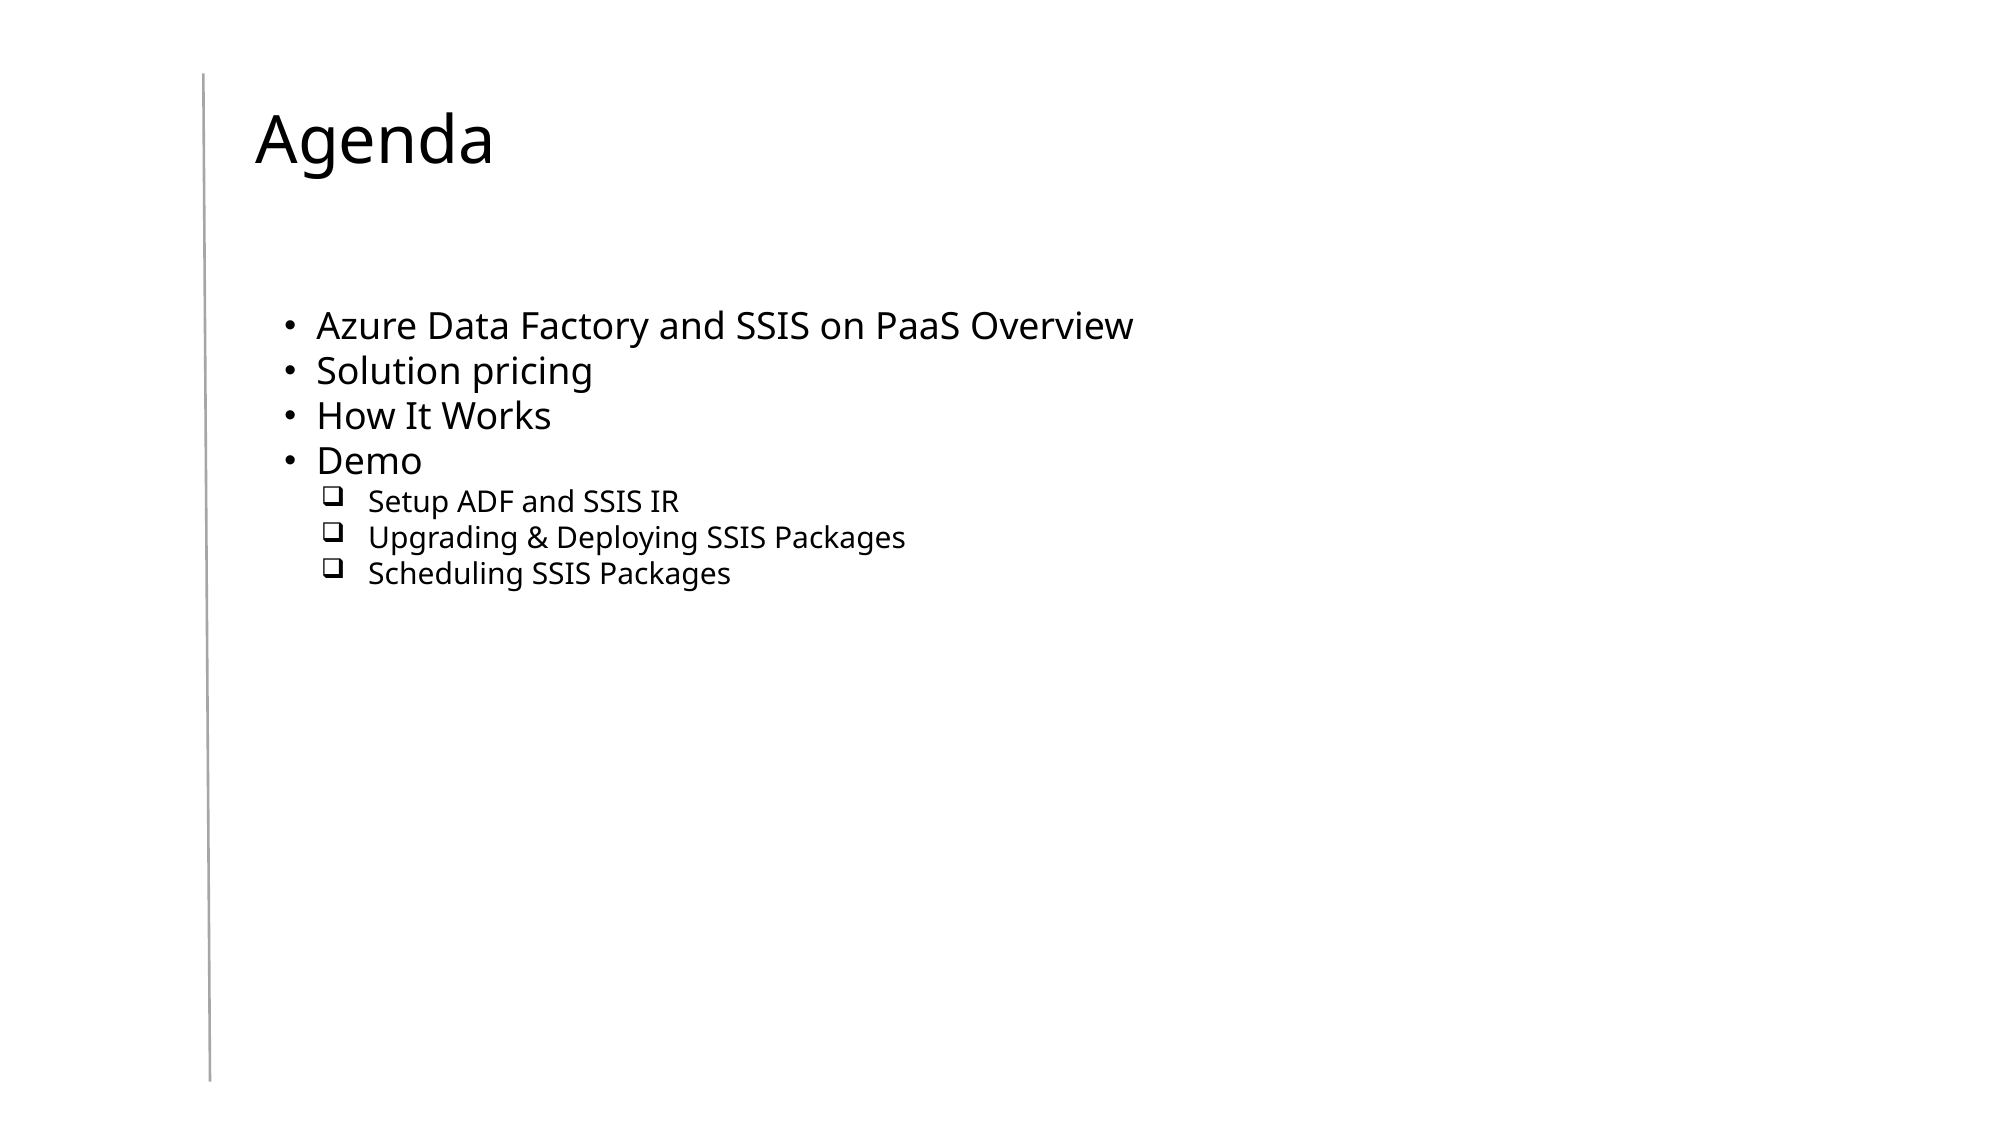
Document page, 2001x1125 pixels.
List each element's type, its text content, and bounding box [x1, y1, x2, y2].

list Azure Data Factory and SSIS on PaaS Overview Solution pricing How It Works Demo Setup ADF and SSIS IR Upgrading & Deploying SSIS Packages Scheduling SSIS Packages [254, 294, 1414, 1075]
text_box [203, 73, 211, 1082]
text_box Agenda [240, 89, 512, 185]
